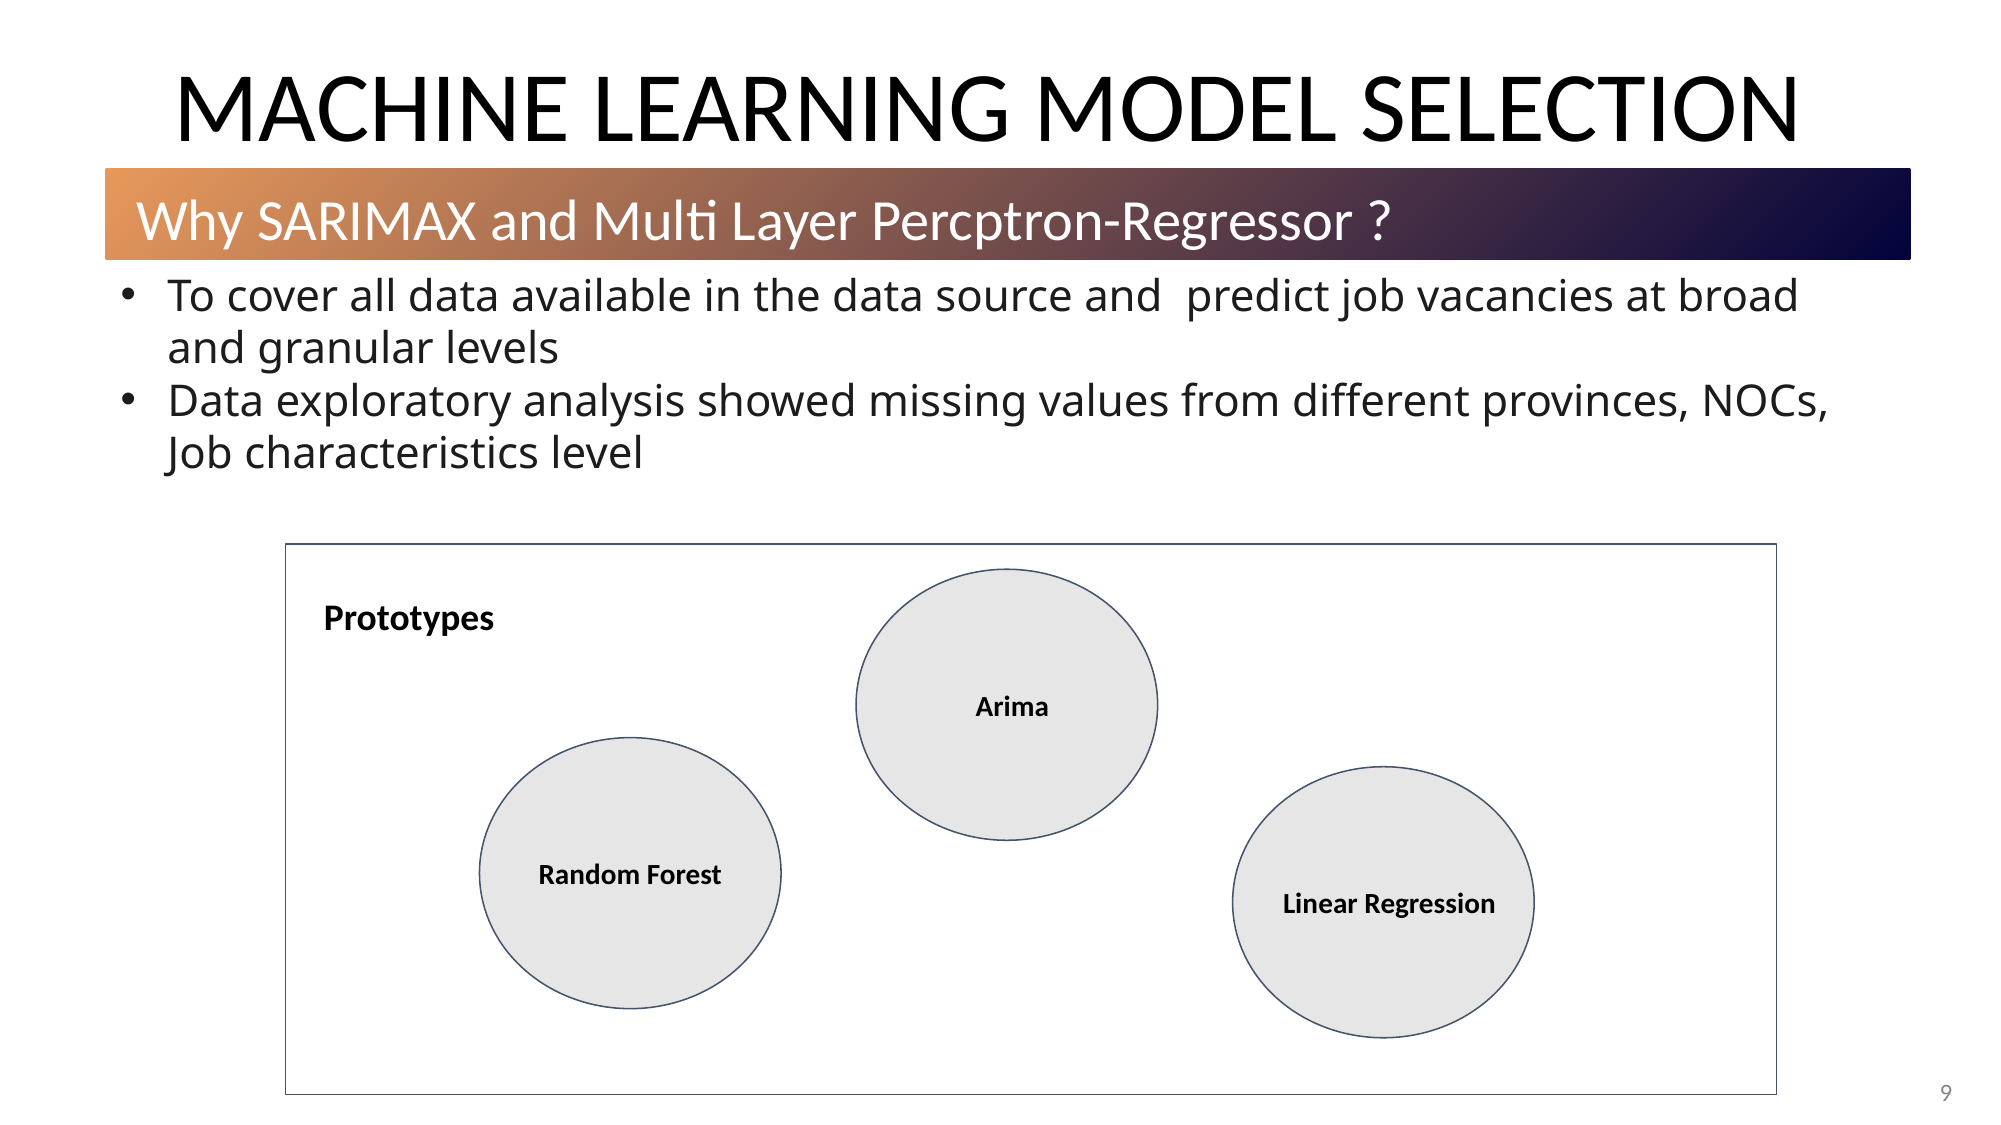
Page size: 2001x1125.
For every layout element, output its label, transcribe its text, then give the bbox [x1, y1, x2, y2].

text_box [105, 168, 1911, 260]
text_box Why SARIMAX and Multi Layer Percptron-Regressor ? [121, 174, 1731, 260]
text_box To cover all data available in the data source and predict job vacancies at broad and granular levels Data exploratory analysis showed missing values from different provinces, NOCs, Job characteristics level [105, 259, 1879, 485]
slide_number ‹#› [1894, 1061, 1968, 1121]
text_box Prototypes [308, 577, 570, 653]
title MACHINE LEARNING MODEL SELECTION [97, 33, 1903, 169]
text_box [285, 543, 1777, 1095]
